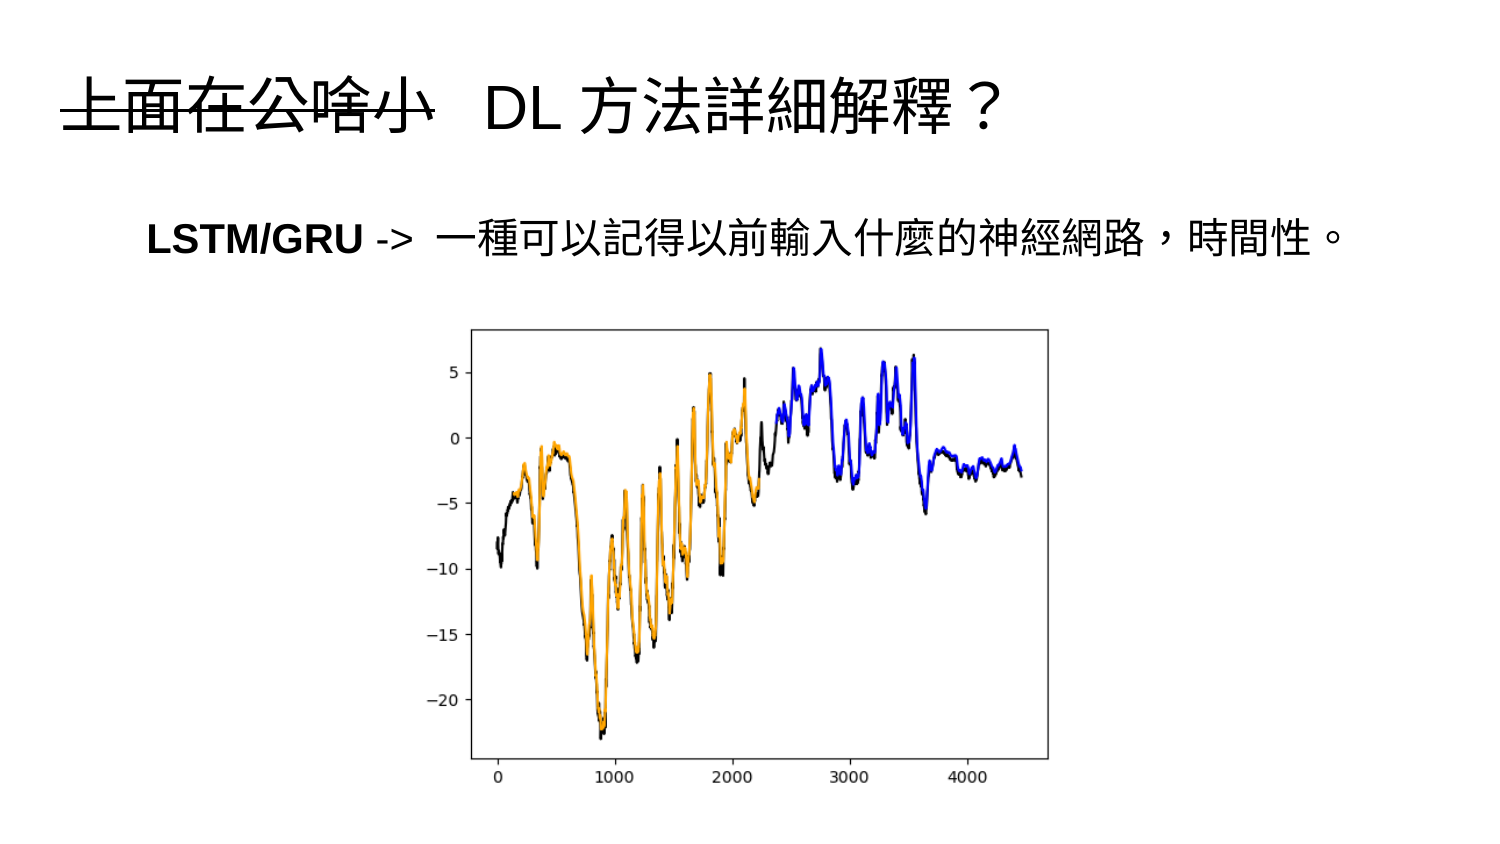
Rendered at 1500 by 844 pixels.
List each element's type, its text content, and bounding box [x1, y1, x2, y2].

picture [378, 262, 1122, 820]
text_box 上面在公啥小 [9, 51, 503, 156]
title DL方法詳細解釋？ [75, 33, 1425, 175]
list LSTM/GRU -> 一種可以記得以前輸入什麼的神經網路，時間性。 [75, 196, 1425, 754]
